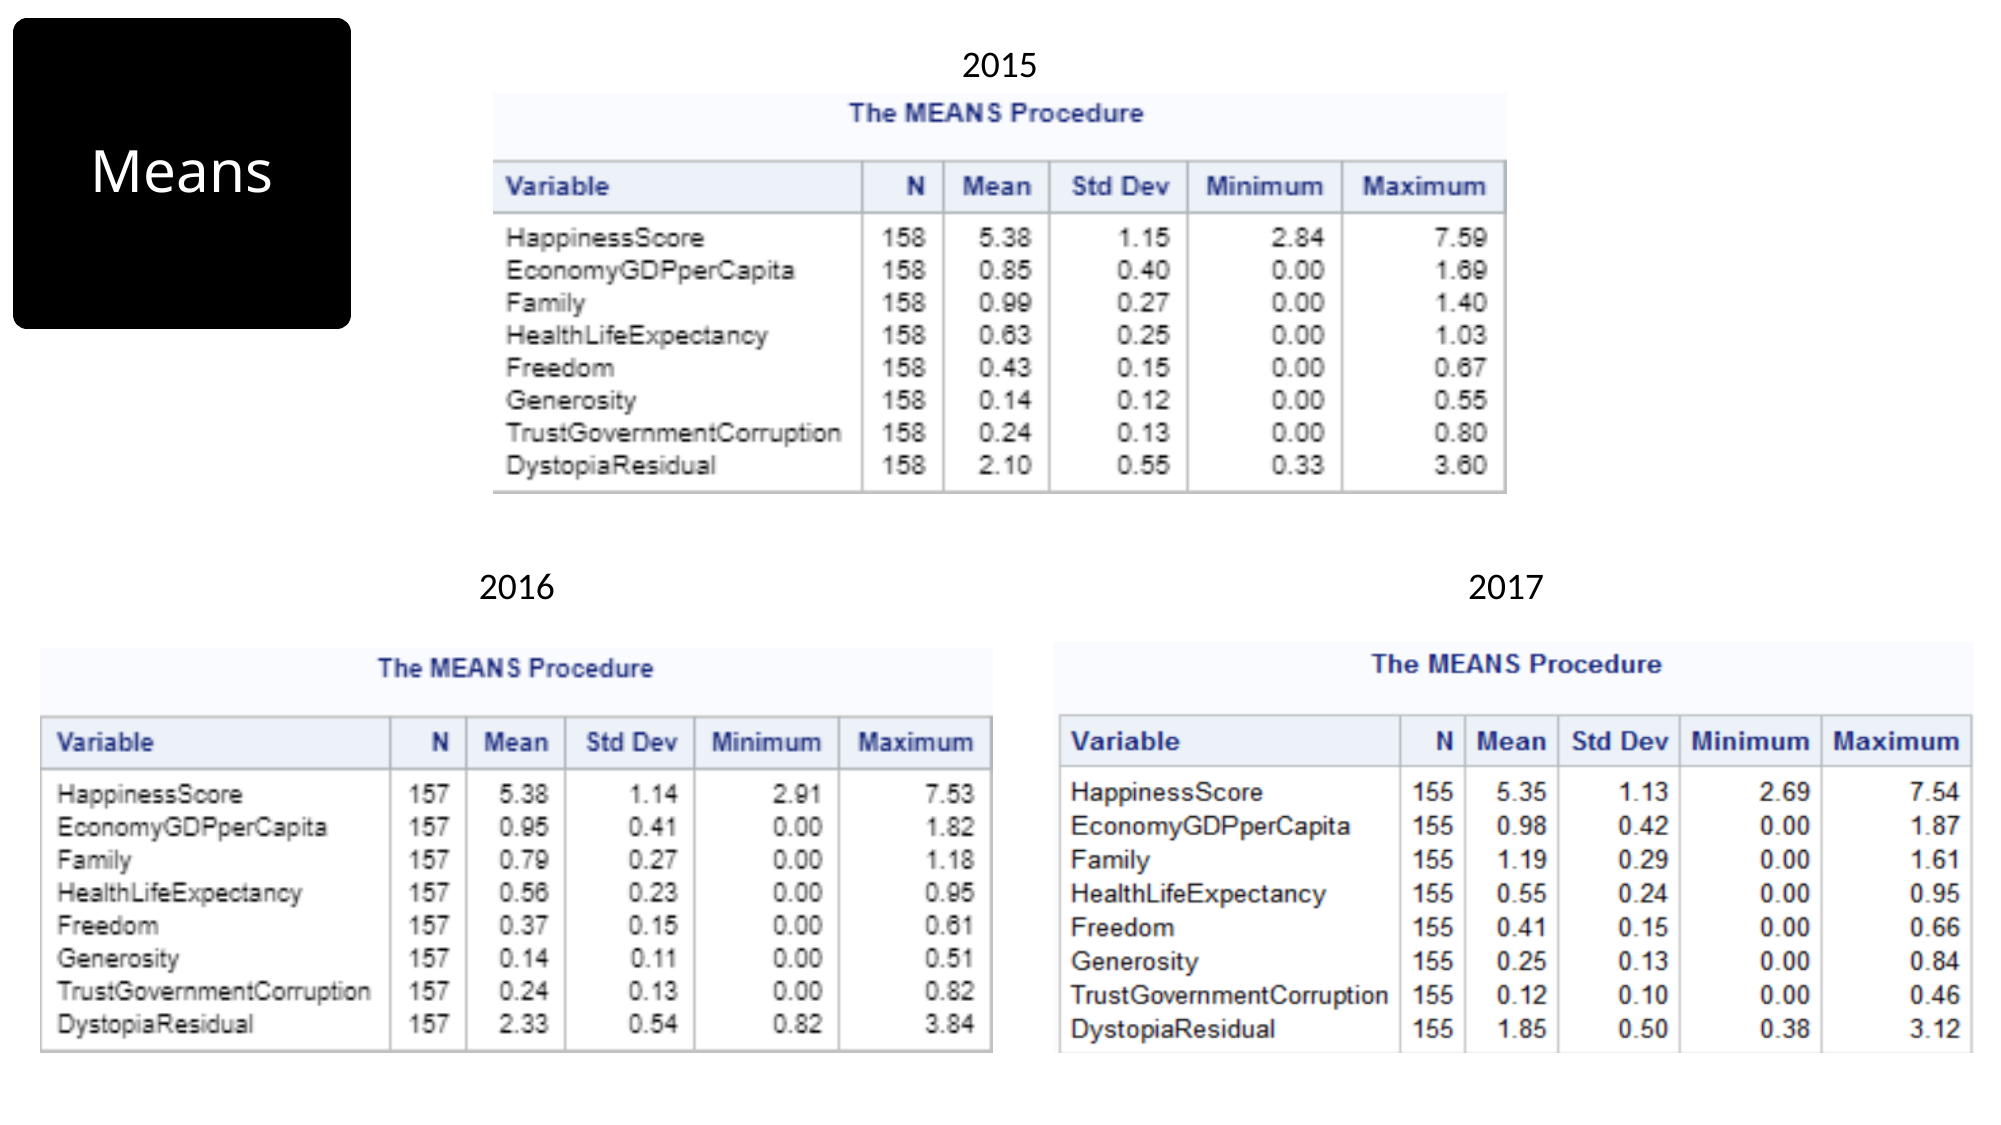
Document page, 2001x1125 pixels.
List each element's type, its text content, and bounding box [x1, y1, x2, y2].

text_box 2016 [464, 554, 570, 615]
picture [493, 93, 1507, 494]
picture [1053, 642, 1974, 1053]
title Means [27, 32, 337, 315]
text_box 2015 [947, 32, 1053, 93]
picture [40, 648, 993, 1053]
text_box 2017 [1453, 554, 1560, 615]
